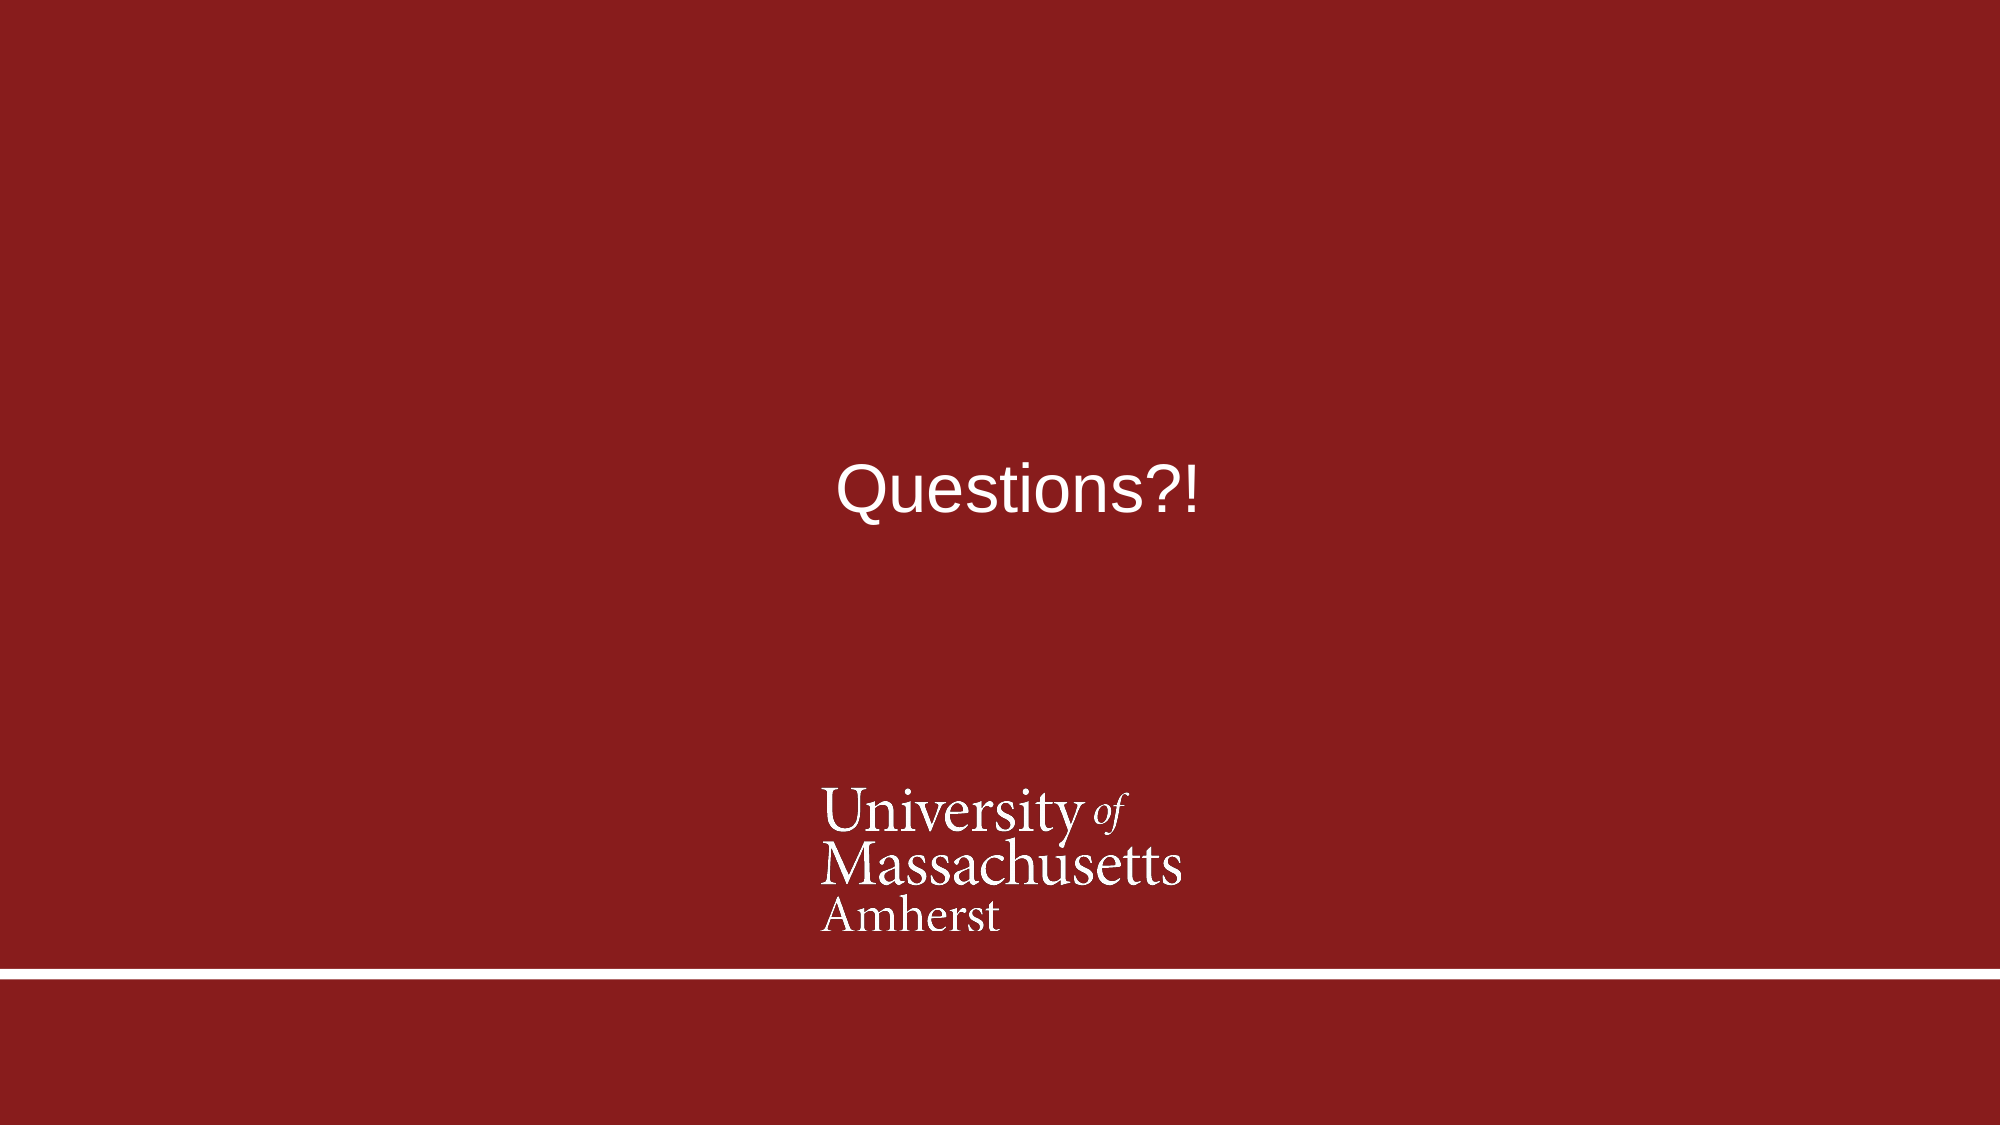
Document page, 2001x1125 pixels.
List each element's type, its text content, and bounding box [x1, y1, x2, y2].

list Questions?! [0, 417, 2000, 563]
picture [820, 787, 1181, 931]
